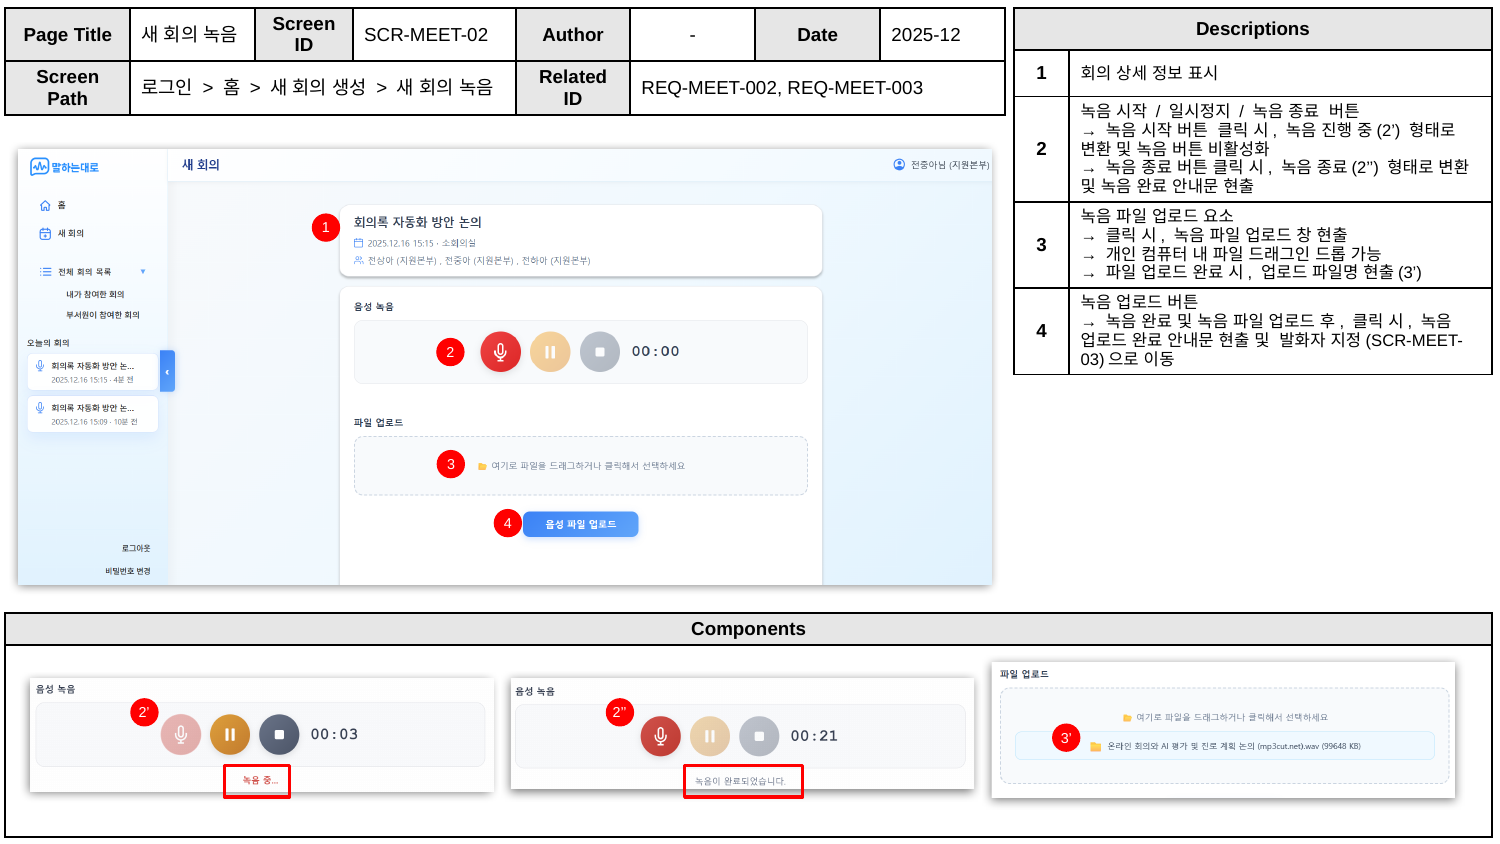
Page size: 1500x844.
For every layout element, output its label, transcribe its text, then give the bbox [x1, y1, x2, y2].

table_cell 4 [1015, 289, 1068, 374]
table_header 2025-12 [881, 9, 1004, 60]
table_header - [631, 9, 754, 60]
table_header Date [756, 9, 879, 60]
table_cell 1 [1015, 51, 1068, 96]
table_cell 회의 상세 정보 표시 [1070, 51, 1491, 96]
table_header Components [6, 614, 1491, 644]
table_cell Screen Path [6, 62, 129, 114]
table_header Descriptions [1015, 9, 1491, 49]
table_cell [6, 646, 1491, 836]
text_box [991, 661, 1456, 798]
table_header 새 회의 녹음 [131, 9, 254, 60]
table_cell 3 [1015, 203, 1068, 287]
table_cell 녹음 파일 업로드 요소 → 클릭 시, 녹음 파일 업로드 창 현출 → 개인 컴퓨터 내 파일 드래그인 드롭 가능 → 파일 업로드 완료 시, 업로드 파일명 현출(3’) [1070, 203, 1491, 287]
table_header Screen ID [256, 9, 352, 60]
table_header Page Title [6, 9, 129, 60]
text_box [30, 678, 494, 798]
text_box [510, 677, 975, 798]
table_cell Related ID [517, 62, 629, 114]
table_cell 2 [1015, 97, 1068, 201]
table_header Author [517, 9, 629, 60]
table_cell REQ-MEET-002, REQ-MEET-003 [631, 62, 1004, 114]
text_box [18, 148, 992, 585]
table_cell 녹음 업로드 버튼 → 녹음 완료 및 녹음 파일 업로드 후, 클릭 시, 녹음 업로드 완료 안내문 현출 및 발화자 지정(SCR-MEET-03)으로 이동 [1070, 289, 1491, 374]
table_cell 녹음 시작 / 일시정지 / 녹음 종료 버튼 → 녹음 시작 버튼 클릭 시, 녹음 진행 중(2’) 형태로 변환 및 녹음 버튼 비활성화 → 녹음 종료 버튼 클릭 시, 녹음 종료(2’’) 형태로 변환 및 녹음 완료 안내문 현출 [1070, 97, 1491, 201]
table_cell 로그인 > 홈 > 새 회의 생성 > 새 회의 녹음 [131, 62, 515, 114]
table_header SCR-MEET-02 [354, 9, 515, 60]
